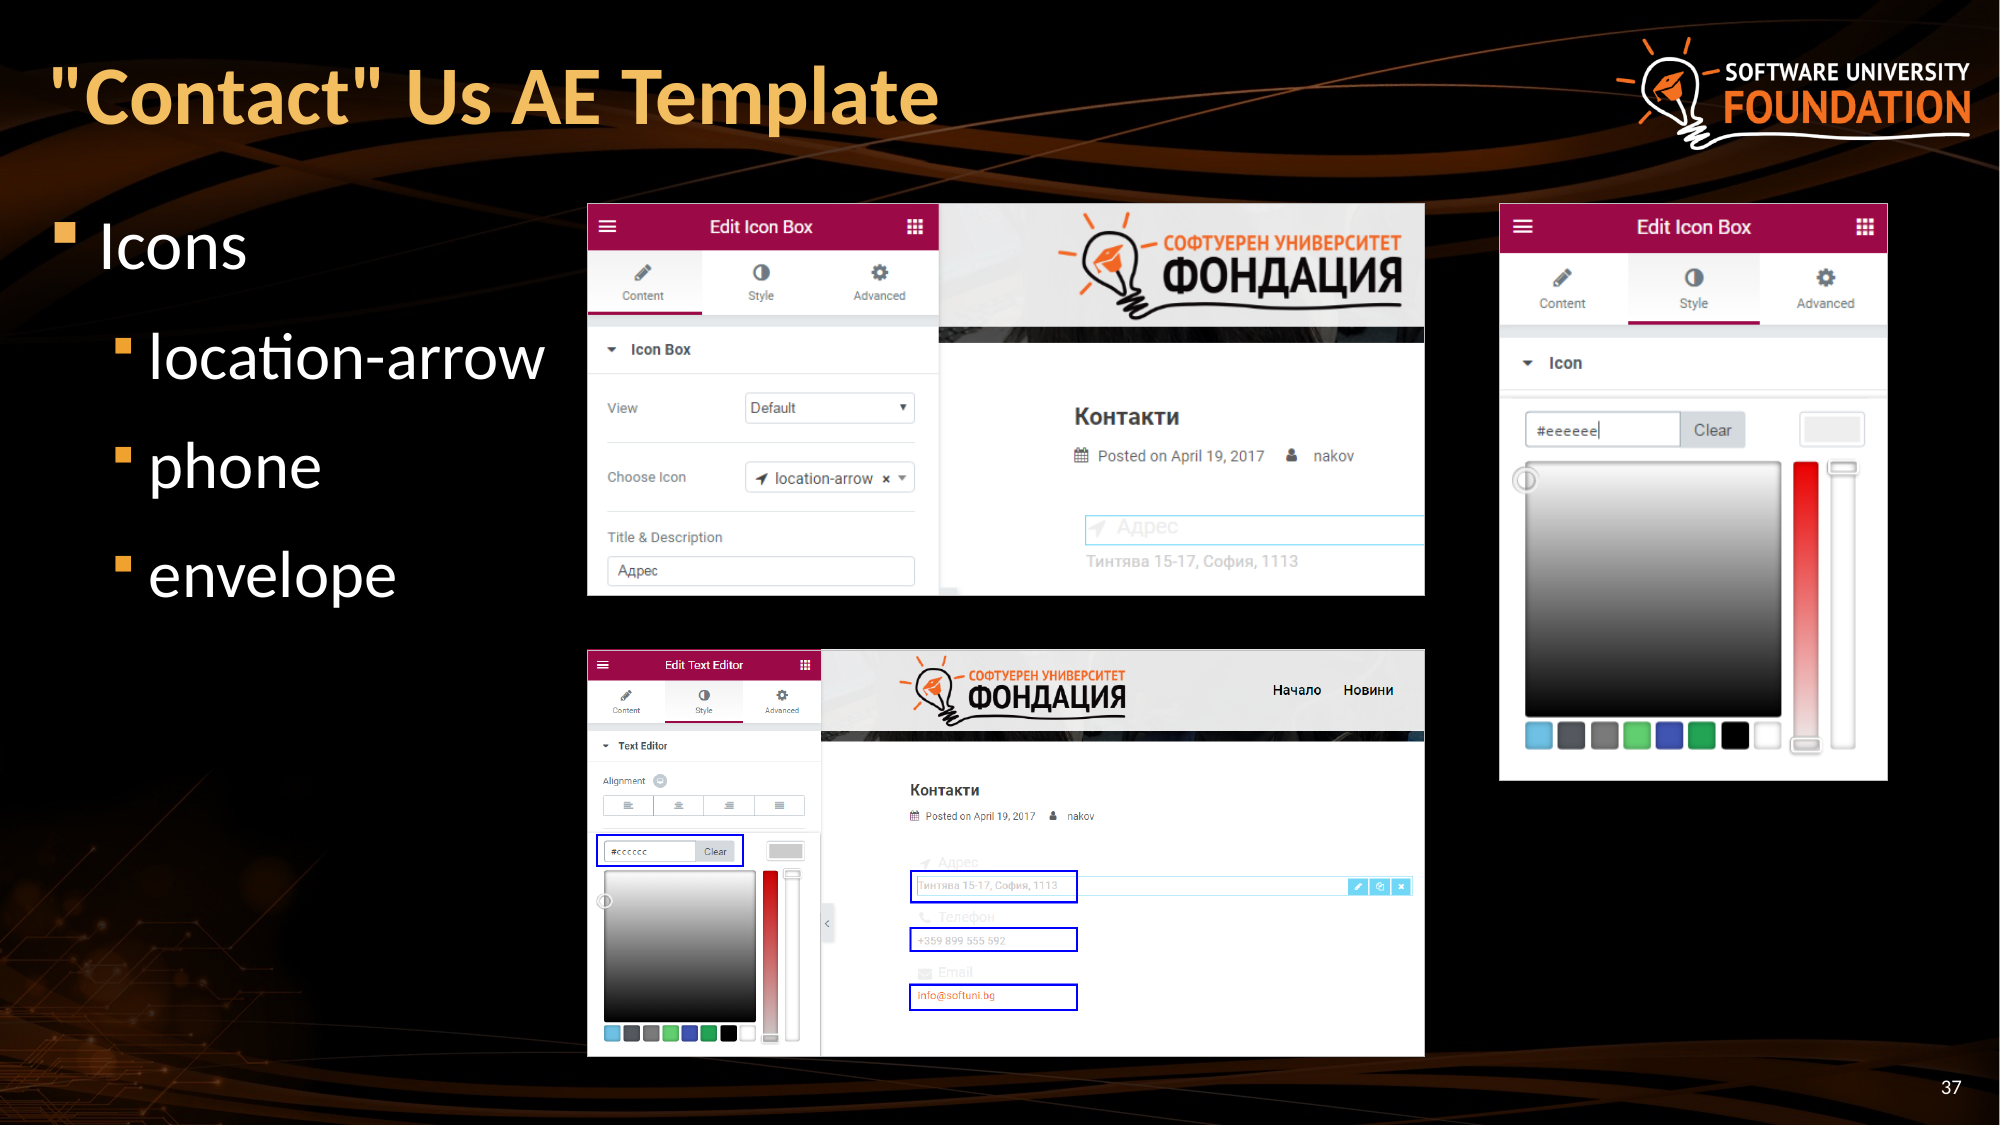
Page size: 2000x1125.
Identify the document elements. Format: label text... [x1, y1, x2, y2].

list Icons location-arrow phone envelope [31, 189, 575, 781]
slide_number 37 [1897, 1070, 1968, 1103]
title "Contact" Us AE Template [30, 6, 1602, 189]
picture [0, 0, 2000, 1125]
